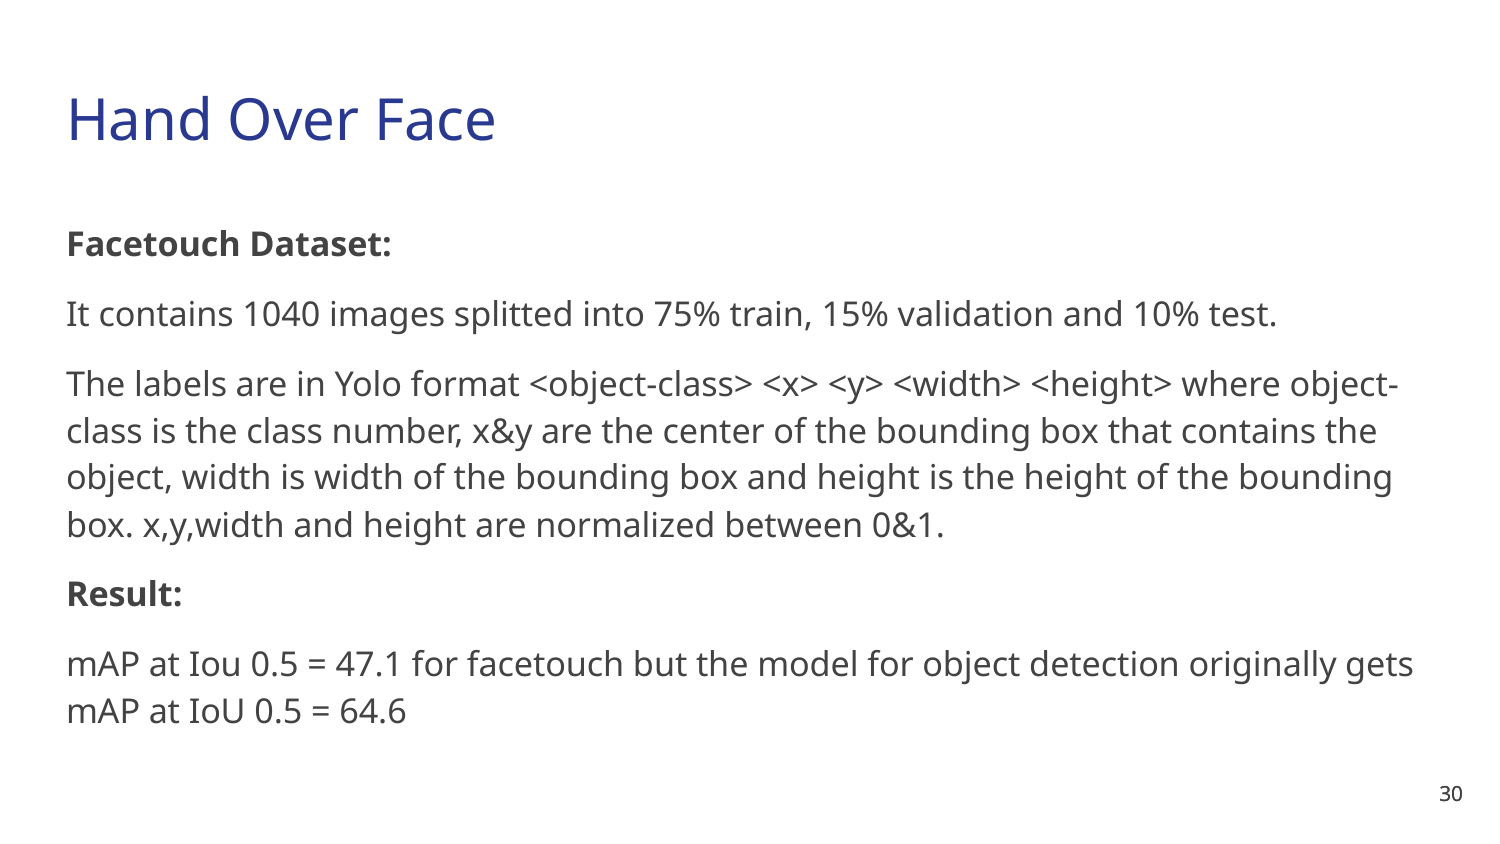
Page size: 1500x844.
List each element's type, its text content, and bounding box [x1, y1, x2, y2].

list Facetouch Dataset: It contains 1040 images splitted into 75% train, 15% validation and 10% test. The labels are in Yolo format <object-class> <x> <y> <width> <height> where object-class is the class number, x&y are the center of the bounding box that contains the object, width is width of the bounding box and height is the height of the bounding box. x,y,width and height are normalized between 0&1. Result: mAP at Iou 0.5 = 47.1 for facetouch but the model for object detection originally gets mAP at IoU 0.5 = 64.6 [51, 201, 1449, 750]
title Hand Over Face [51, 67, 1449, 167]
slide_number ‹#› [1387, 762, 1478, 828]
